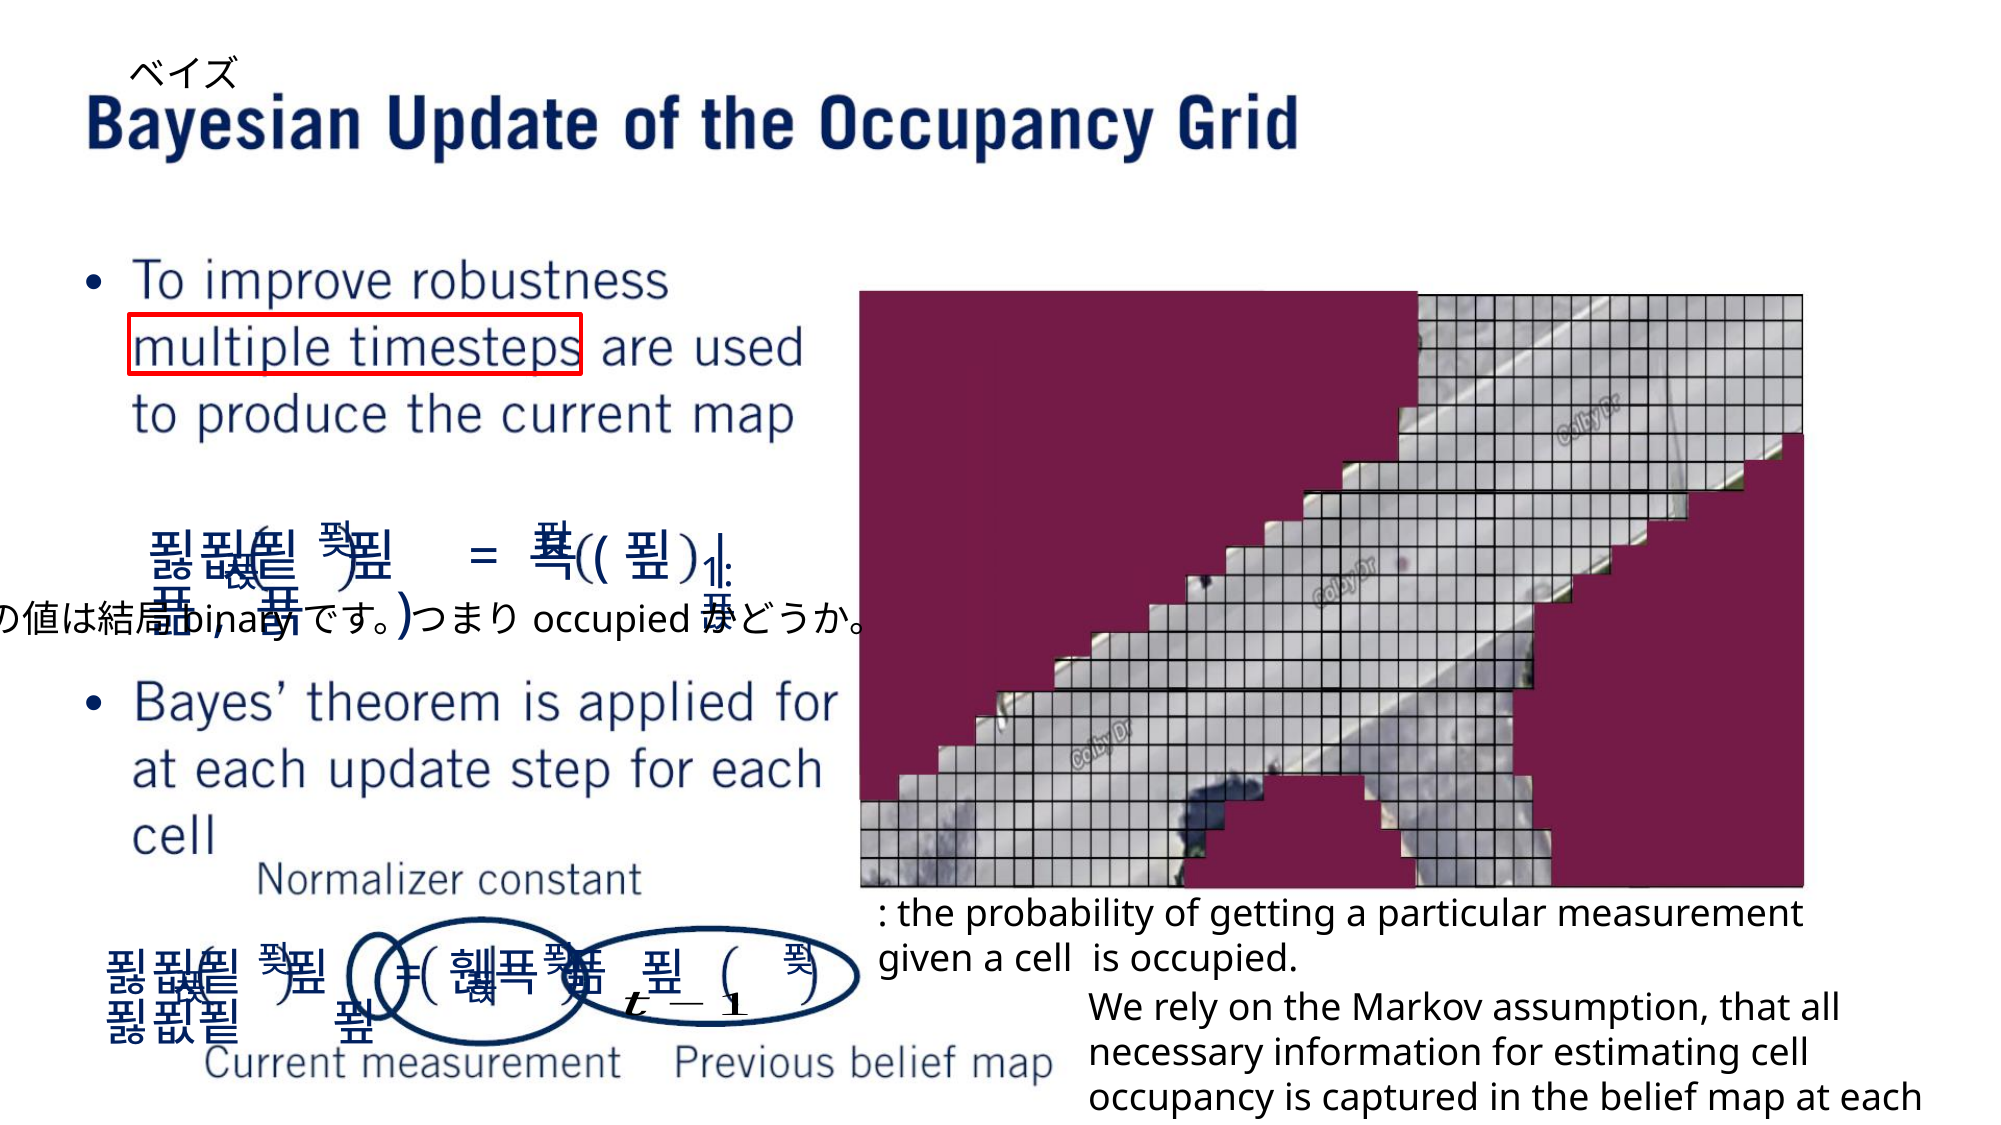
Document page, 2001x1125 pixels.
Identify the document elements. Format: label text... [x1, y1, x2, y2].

text_box 푖 [535, 522, 575, 531]
text_box [0, 0, 2000, 1125]
text_box 푡 [465, 971, 507, 1009]
text_box 푖 [317, 522, 357, 531]
text_box [127, 312, 583, 376]
text_box We rely on the Markov assumption, that all necessary information for estimating cell occupancy is captured in the belief map at each time step. [1073, 975, 2000, 1125]
text_box 푡 [173, 971, 215, 1009]
text_box 푡 [223, 553, 267, 595]
text_box 푏푒푙 푚 = 푝(푚 | 푦, 푥 ) [147, 531, 804, 643]
text_box 1:푡 [699, 553, 777, 635]
text_box • • [84, 249, 129, 733]
text_box 푖 [542, 942, 581, 950]
text_box 푏푒푙 푚 = 휂푝 푦 푚 푏푒푙 푚 [104, 950, 807, 1051]
text_box 푖 [258, 942, 296, 950]
text_box ベイズ [114, 42, 327, 103]
text_box 푖 [782, 942, 821, 980]
